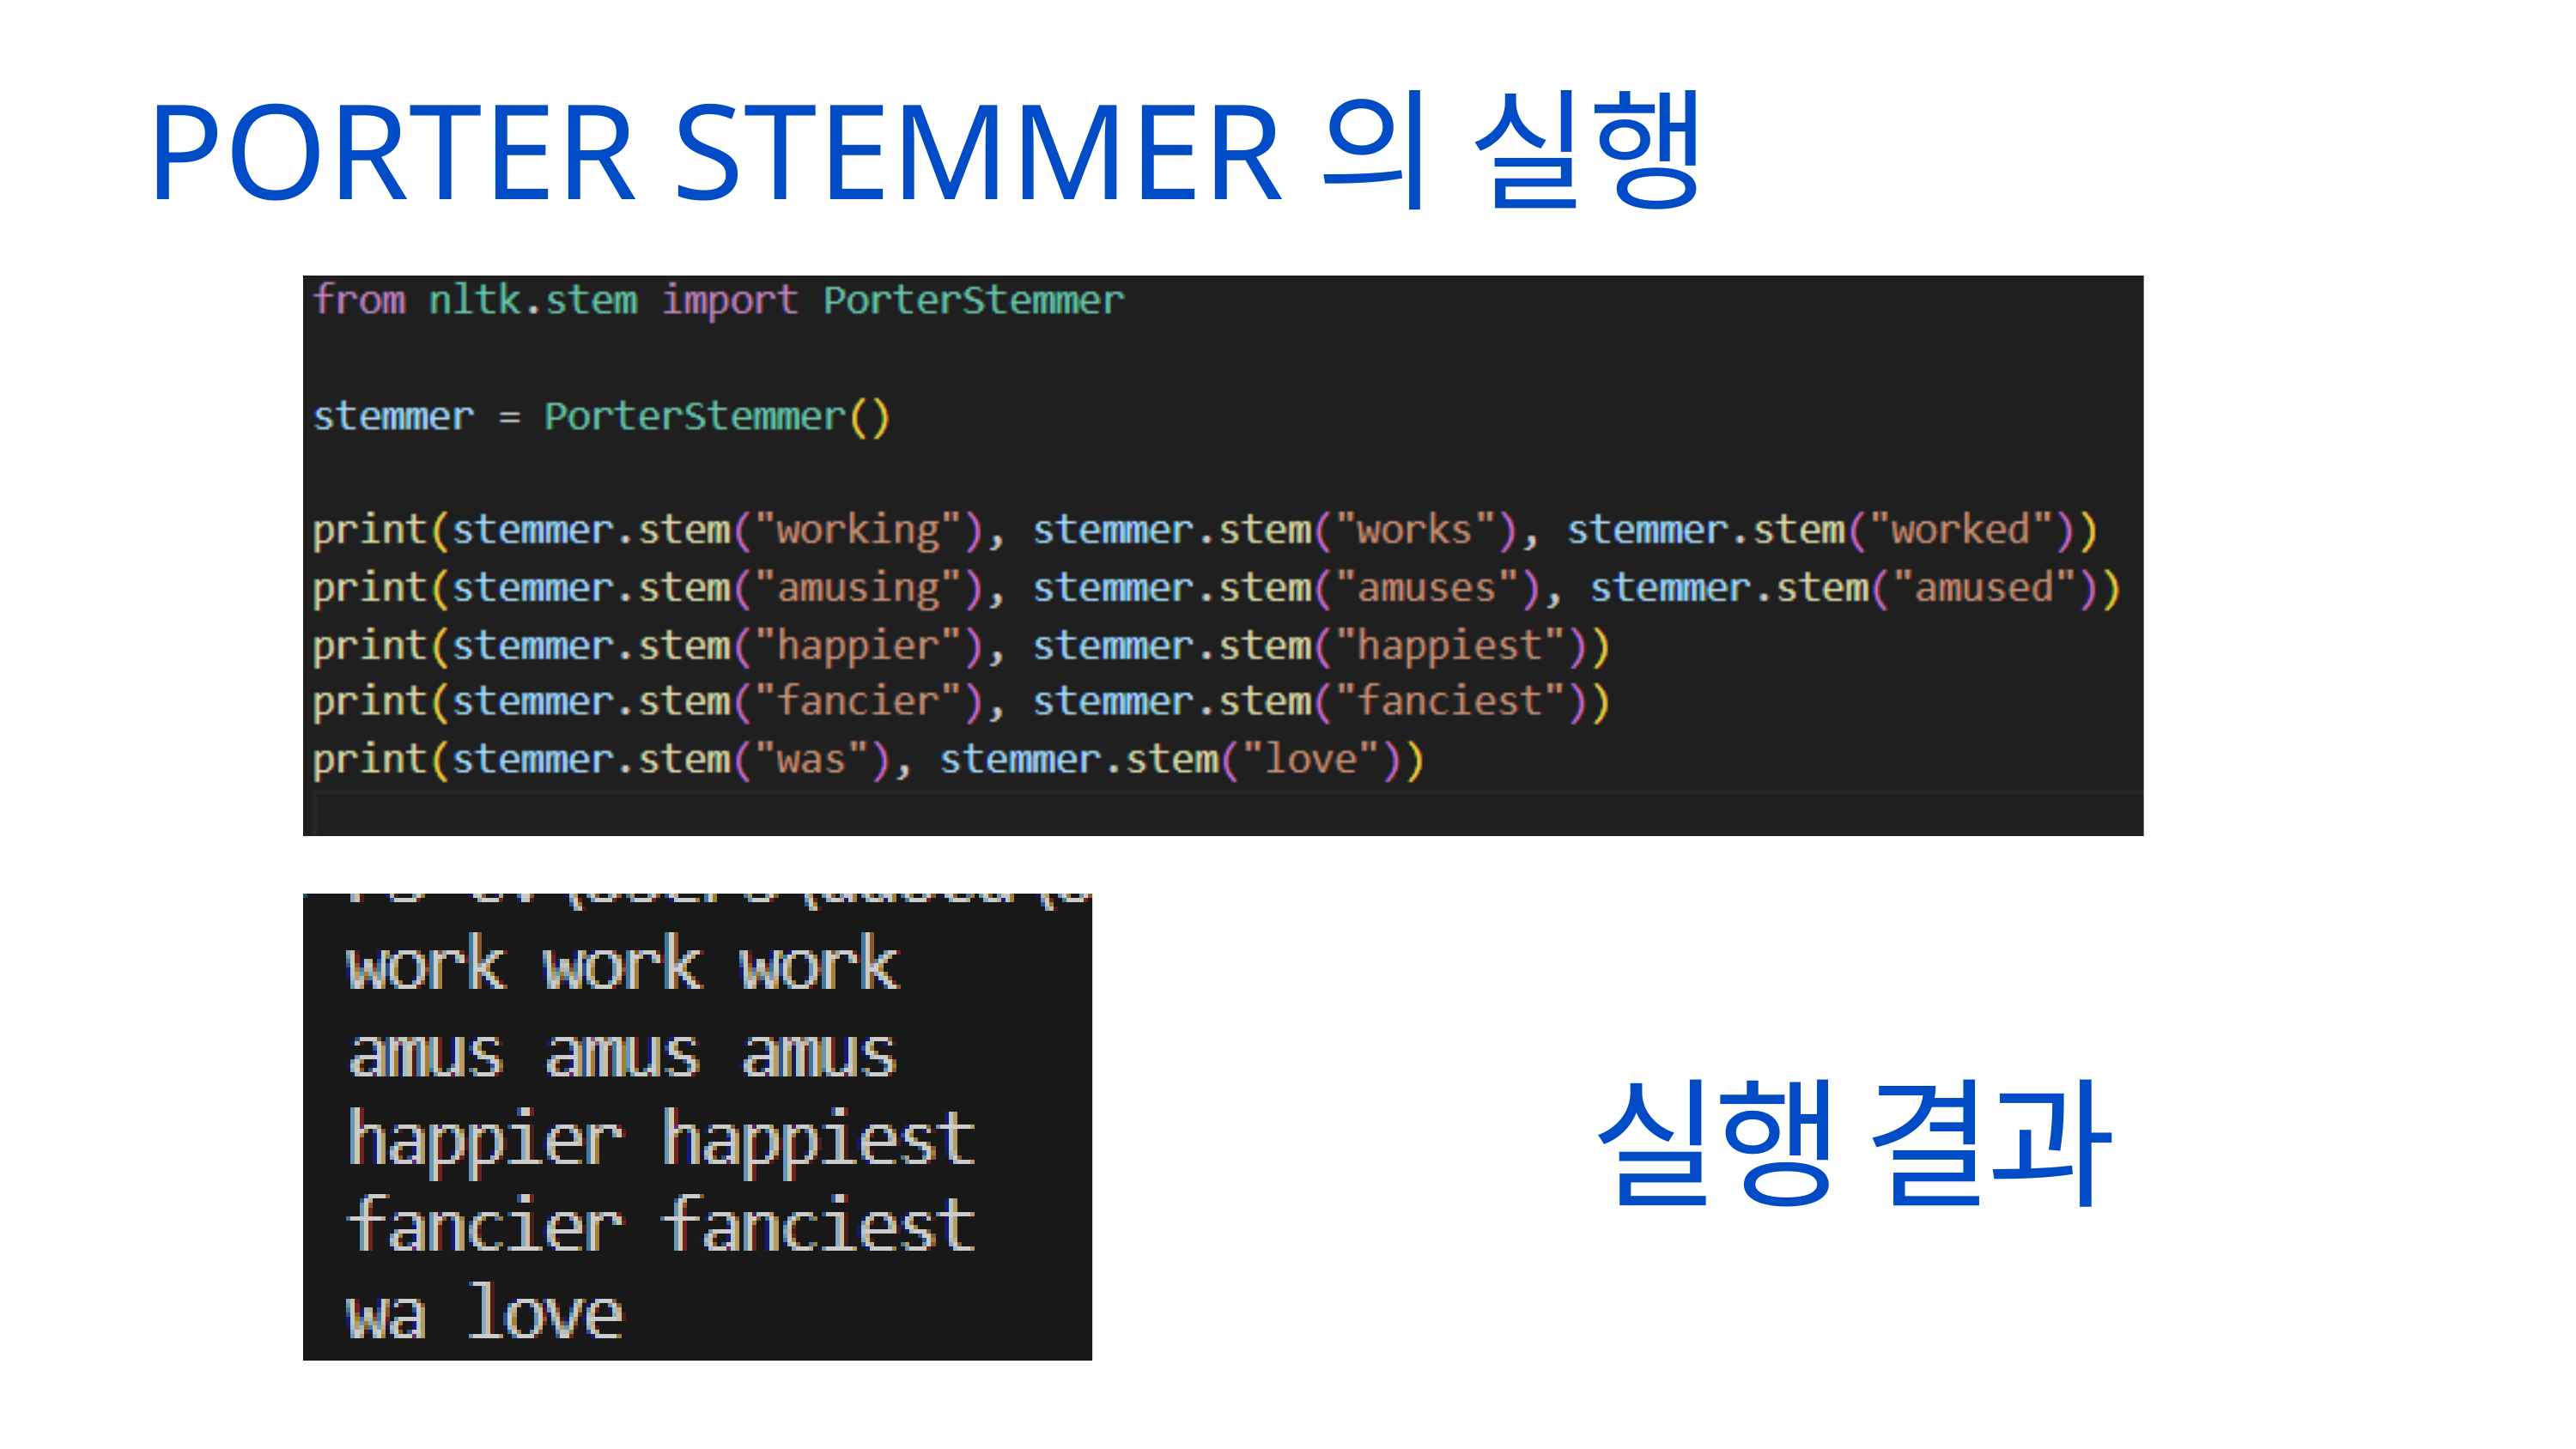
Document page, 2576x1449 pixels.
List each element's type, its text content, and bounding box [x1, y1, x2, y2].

text_box PORTER STEMMER의 실행 [144, 94, 1844, 226]
text_box [303, 276, 2144, 836]
text_box [303, 894, 1093, 1361]
text_box 실행 결과 [1564, 1041, 2144, 1225]
